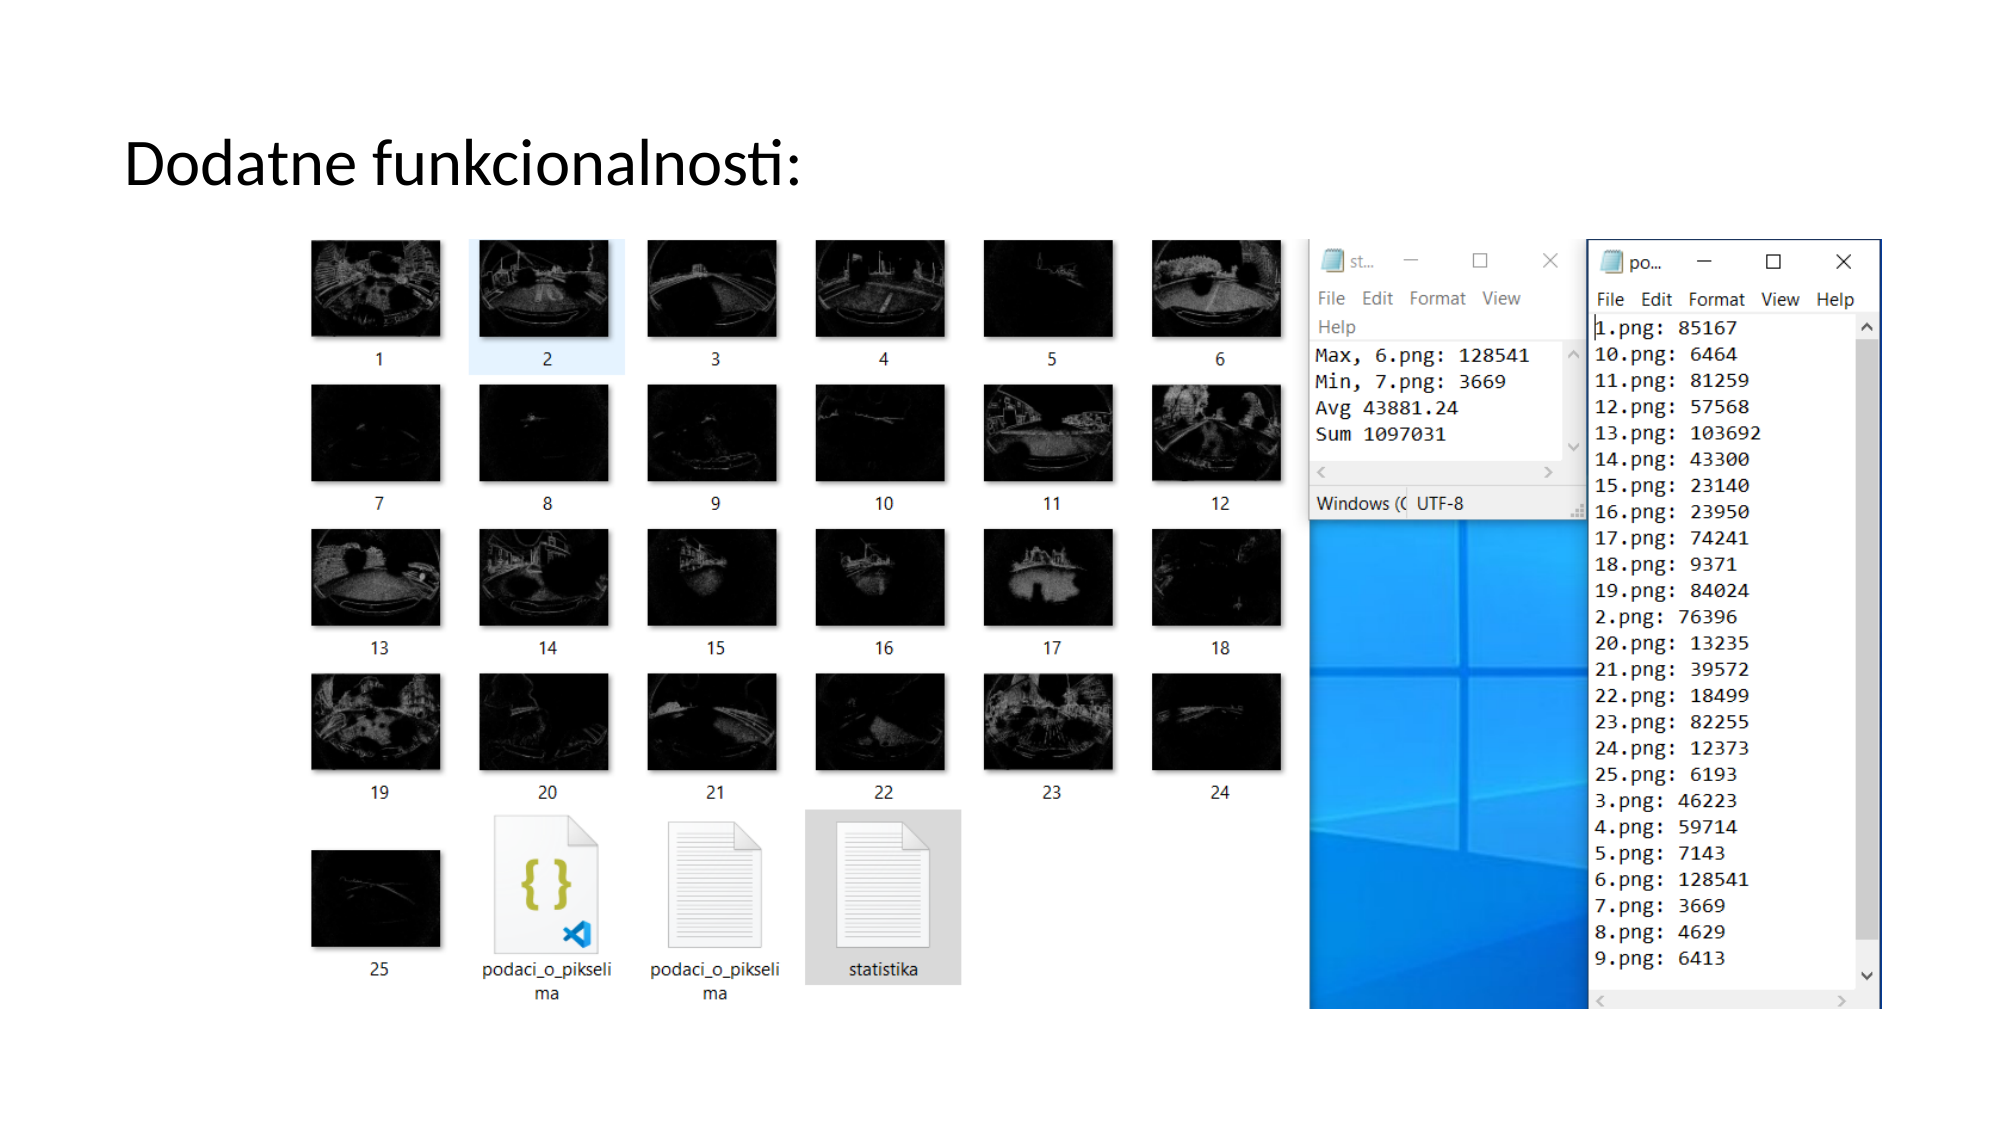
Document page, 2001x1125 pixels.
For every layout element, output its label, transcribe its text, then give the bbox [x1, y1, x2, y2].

picture [290, 239, 1882, 1009]
text_box Dodatne funkcionalnosti: [109, 111, 873, 207]
